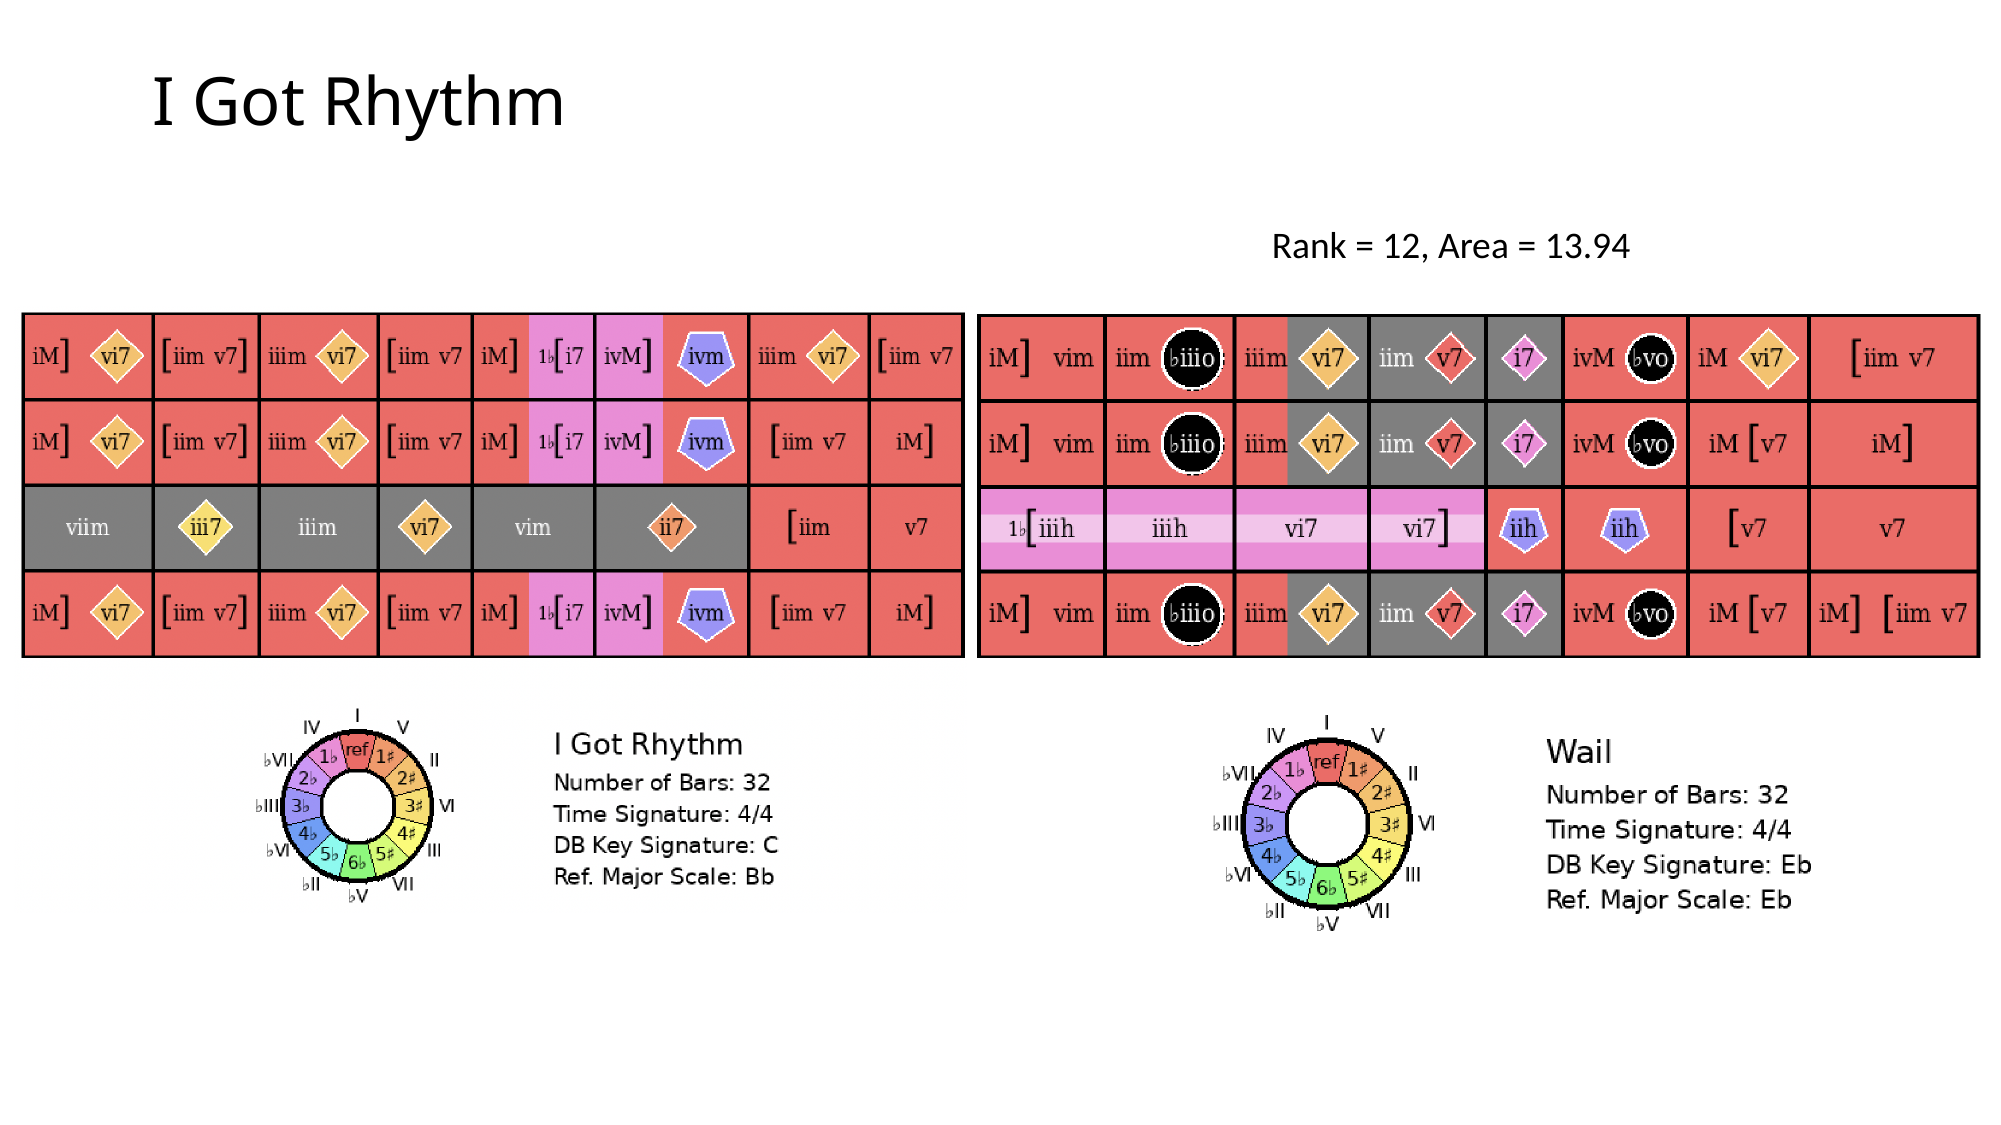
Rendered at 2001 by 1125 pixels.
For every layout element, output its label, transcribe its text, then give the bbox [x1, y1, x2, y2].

text_box Rank = 12, Area = 13.94 [1257, 213, 1646, 274]
picture [14, 306, 1991, 940]
title I Got Rhythm [137, 59, 1863, 149]
